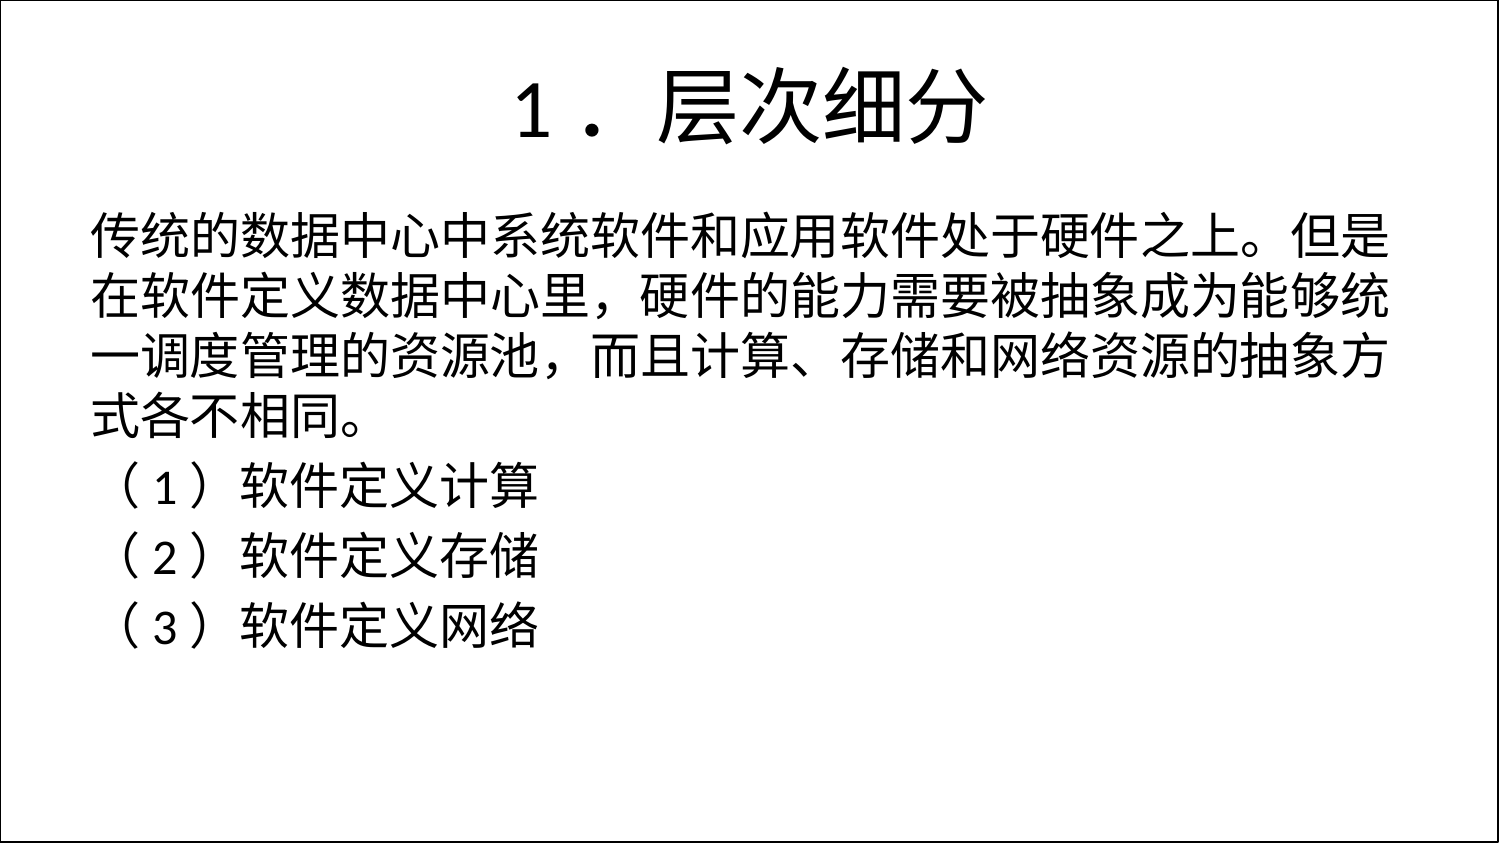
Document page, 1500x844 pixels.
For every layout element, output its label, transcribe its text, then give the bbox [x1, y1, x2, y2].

title 1．层次细分 [75, 33, 1425, 175]
list 传统的数据中心中系统软件和应用软件处于硬件之上。但是在软件定义数据中心里，硬件的能力需要被抽象成为能够统一调度管理的资源池，而且计算、存储和网络资源的抽象方式各不相同。 （1）软件定义计算 （2）软件定义存储 （3）软件定义网络 [75, 196, 1425, 754]
